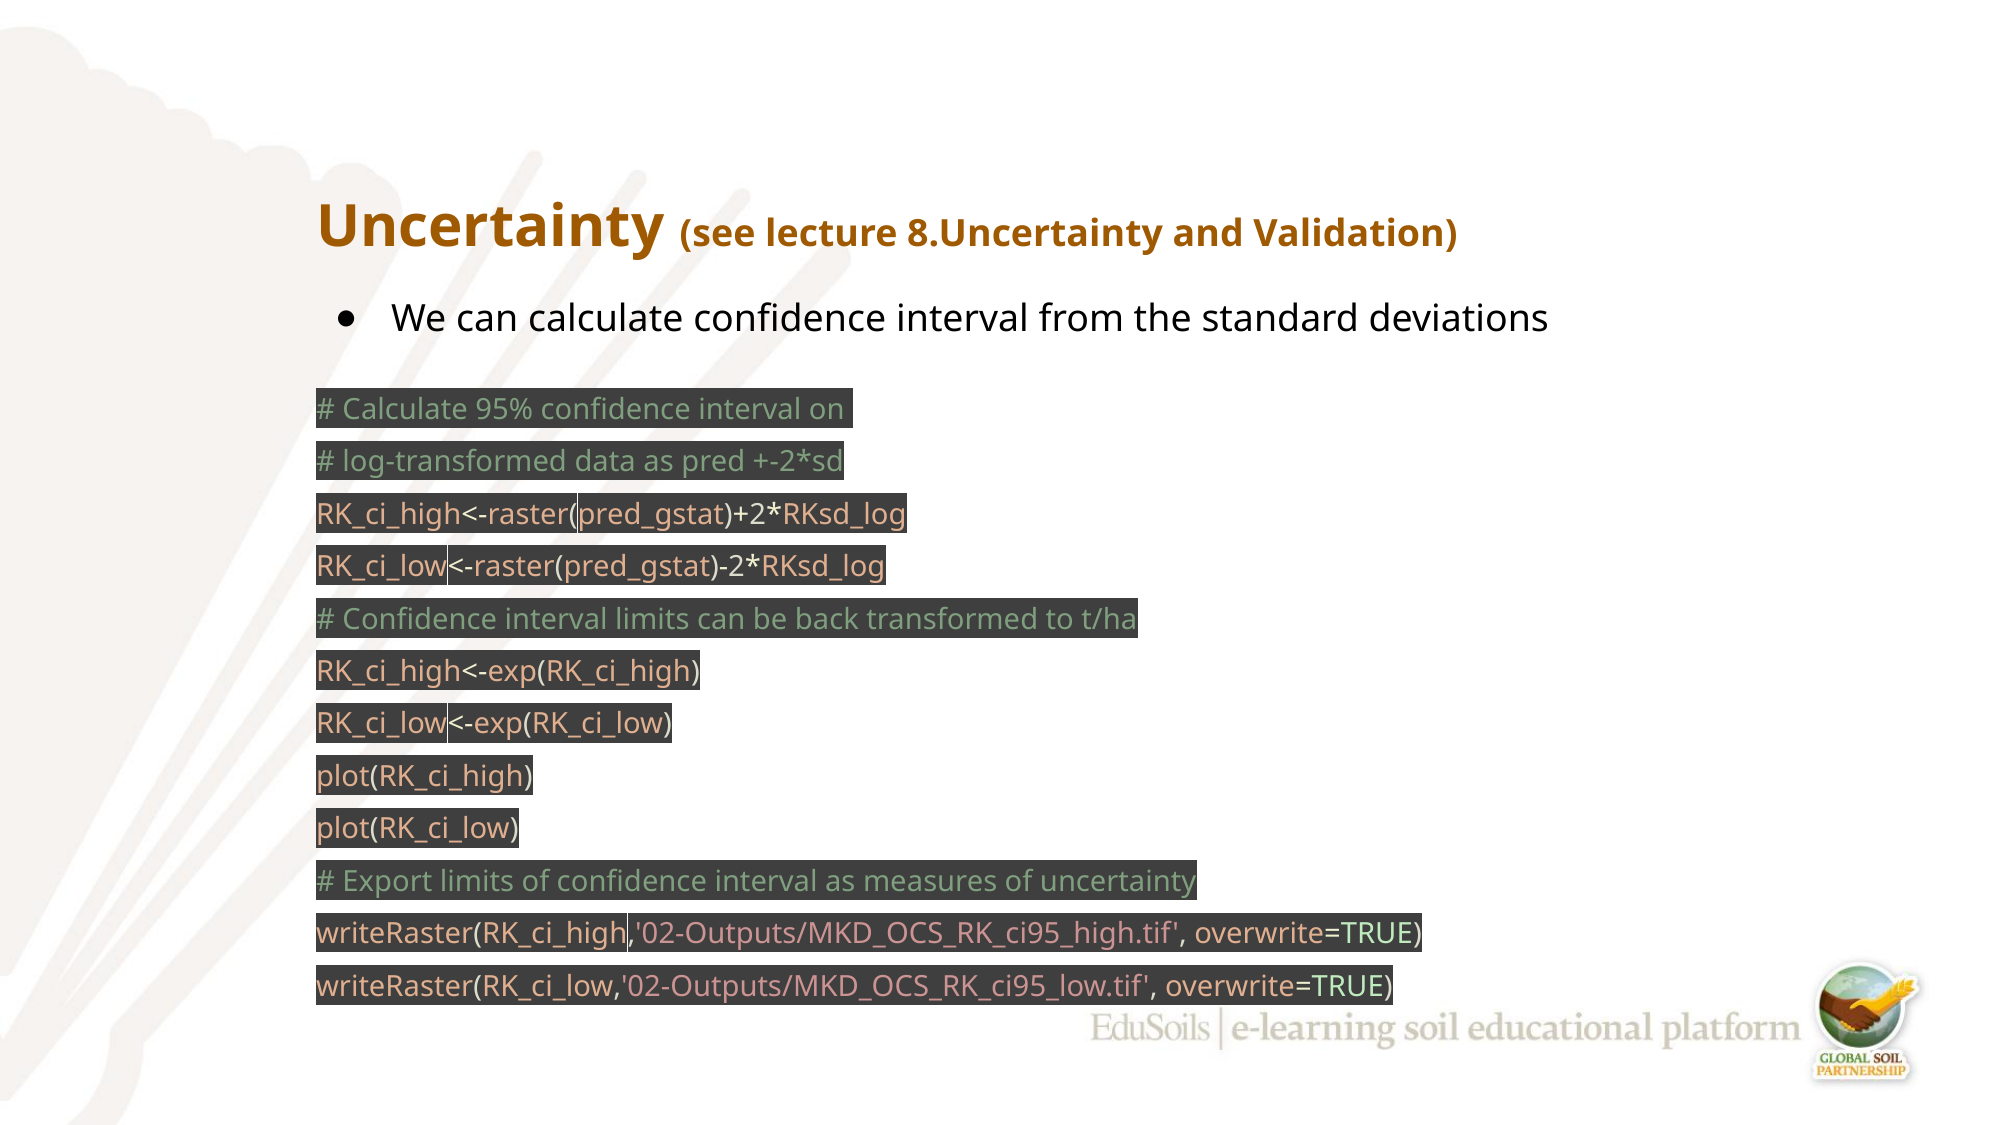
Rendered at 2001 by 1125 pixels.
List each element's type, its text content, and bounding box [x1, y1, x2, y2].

picture [0, 0, 2001, 1125]
slide_number ‹#› [1639, 1019, 1730, 1106]
title Uncertainty (see lecture 8.Uncertainty and Validation) [301, 173, 1699, 272]
list We can calculate confidence interval from the standard deviations # Calculate 95% confidence interval on # log-transformed data as pred +-2*sd RK_ci_high<-raster(pred_gstat)+2*RKsd_log RK_ci_low<-raster(pred_gstat)-2*RKsd_log # Confidence interval limits can be back transformed to t/ha RK_ci_high<-exp(RK_ci_high) RK_ci_low<-exp(RK_ci_low) plot(RK_ci_high) plot(RK_ci_low) # Export limits of confidence interval as measures of uncertainty writeRaster(RK_ci_high,'02-Outputs/MKD_OCS_RK_ci95_high.tif', overwrite=TRUE) writeRaster(RK_ci_low,'02-Outputs/MKD_OCS_RK_ci95_low.tif', overwrite=TRUE) [301, 272, 1699, 1000]
